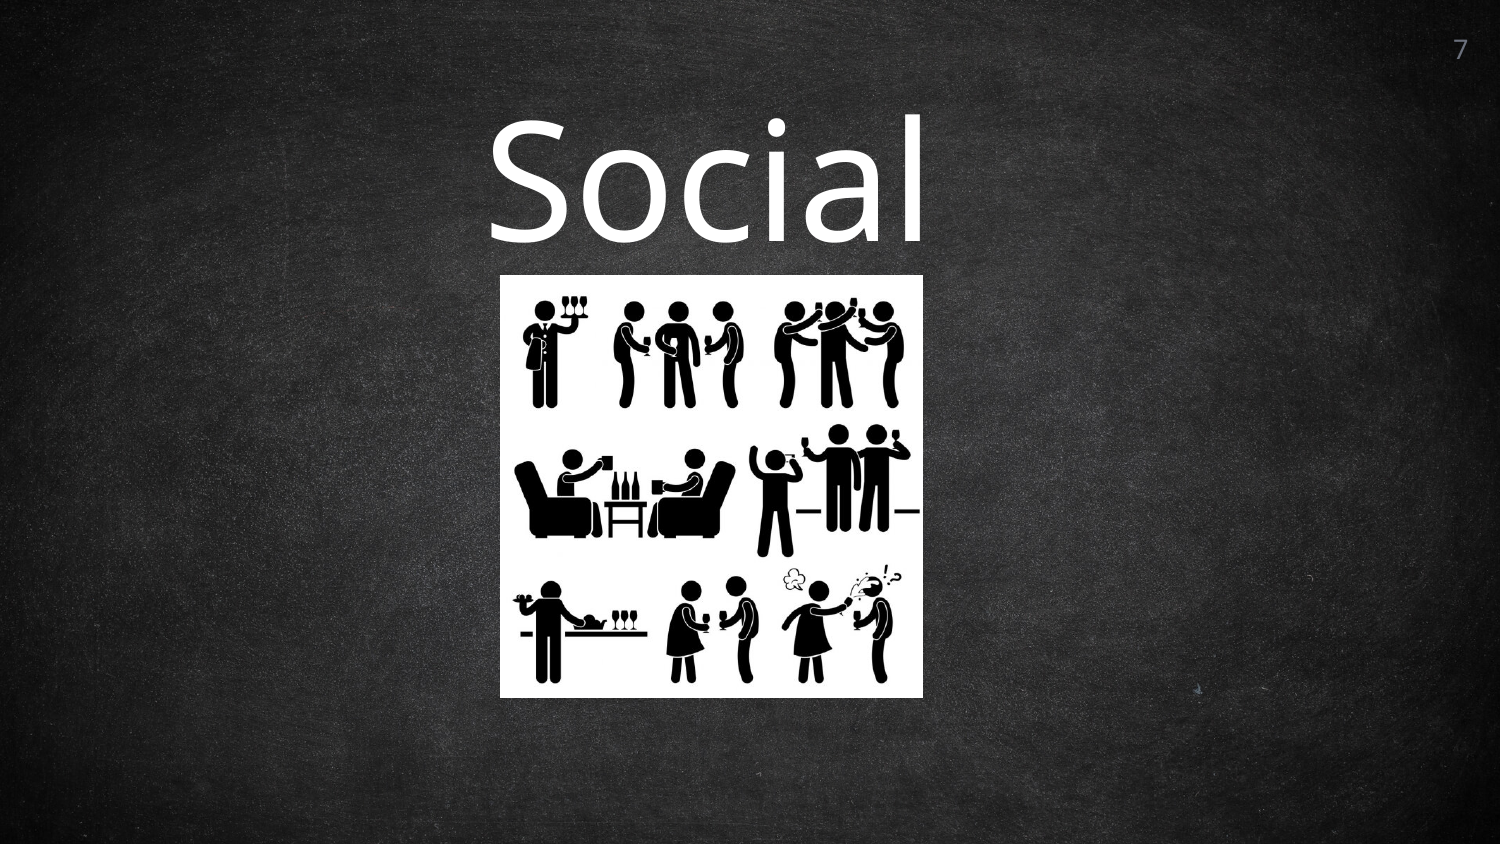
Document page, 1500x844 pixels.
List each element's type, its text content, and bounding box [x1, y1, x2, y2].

picture [0, 0, 1500, 844]
title Social [203, 97, 1215, 163]
slide_number 7 [1378, 32, 1469, 98]
